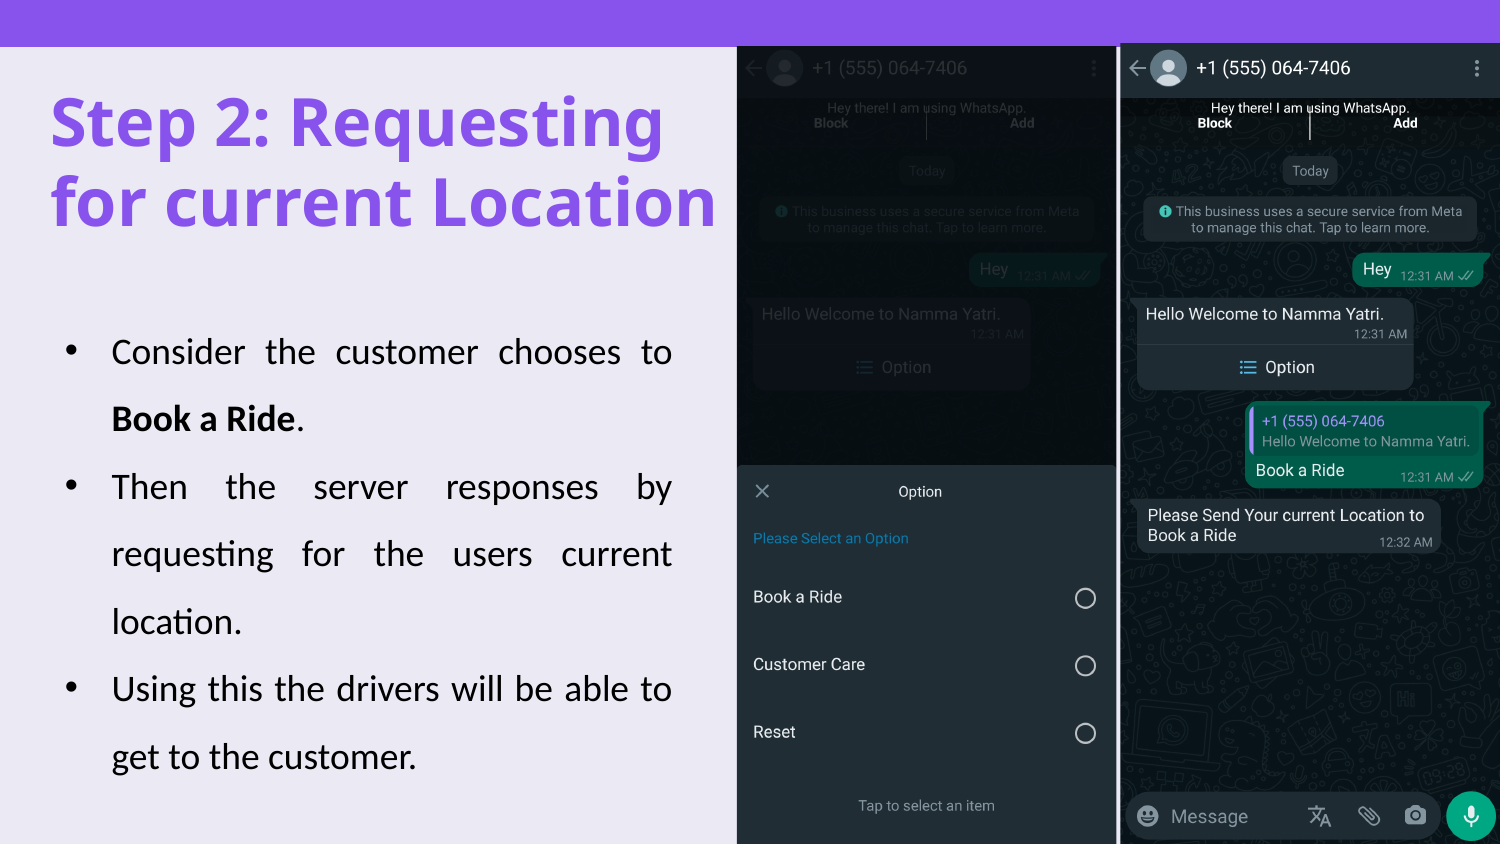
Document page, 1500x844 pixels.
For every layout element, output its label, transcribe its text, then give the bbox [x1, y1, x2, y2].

picture [1120, 43, 1500, 844]
text_box Consider the customer chooses to Book a Ride. Then the server responses by requesting for the users current location. Using this the drivers will be able to get to the customer. [49, 296, 688, 785]
title Step 2: Requesting for current Location [50, 71, 731, 240]
picture [736, 46, 1117, 844]
